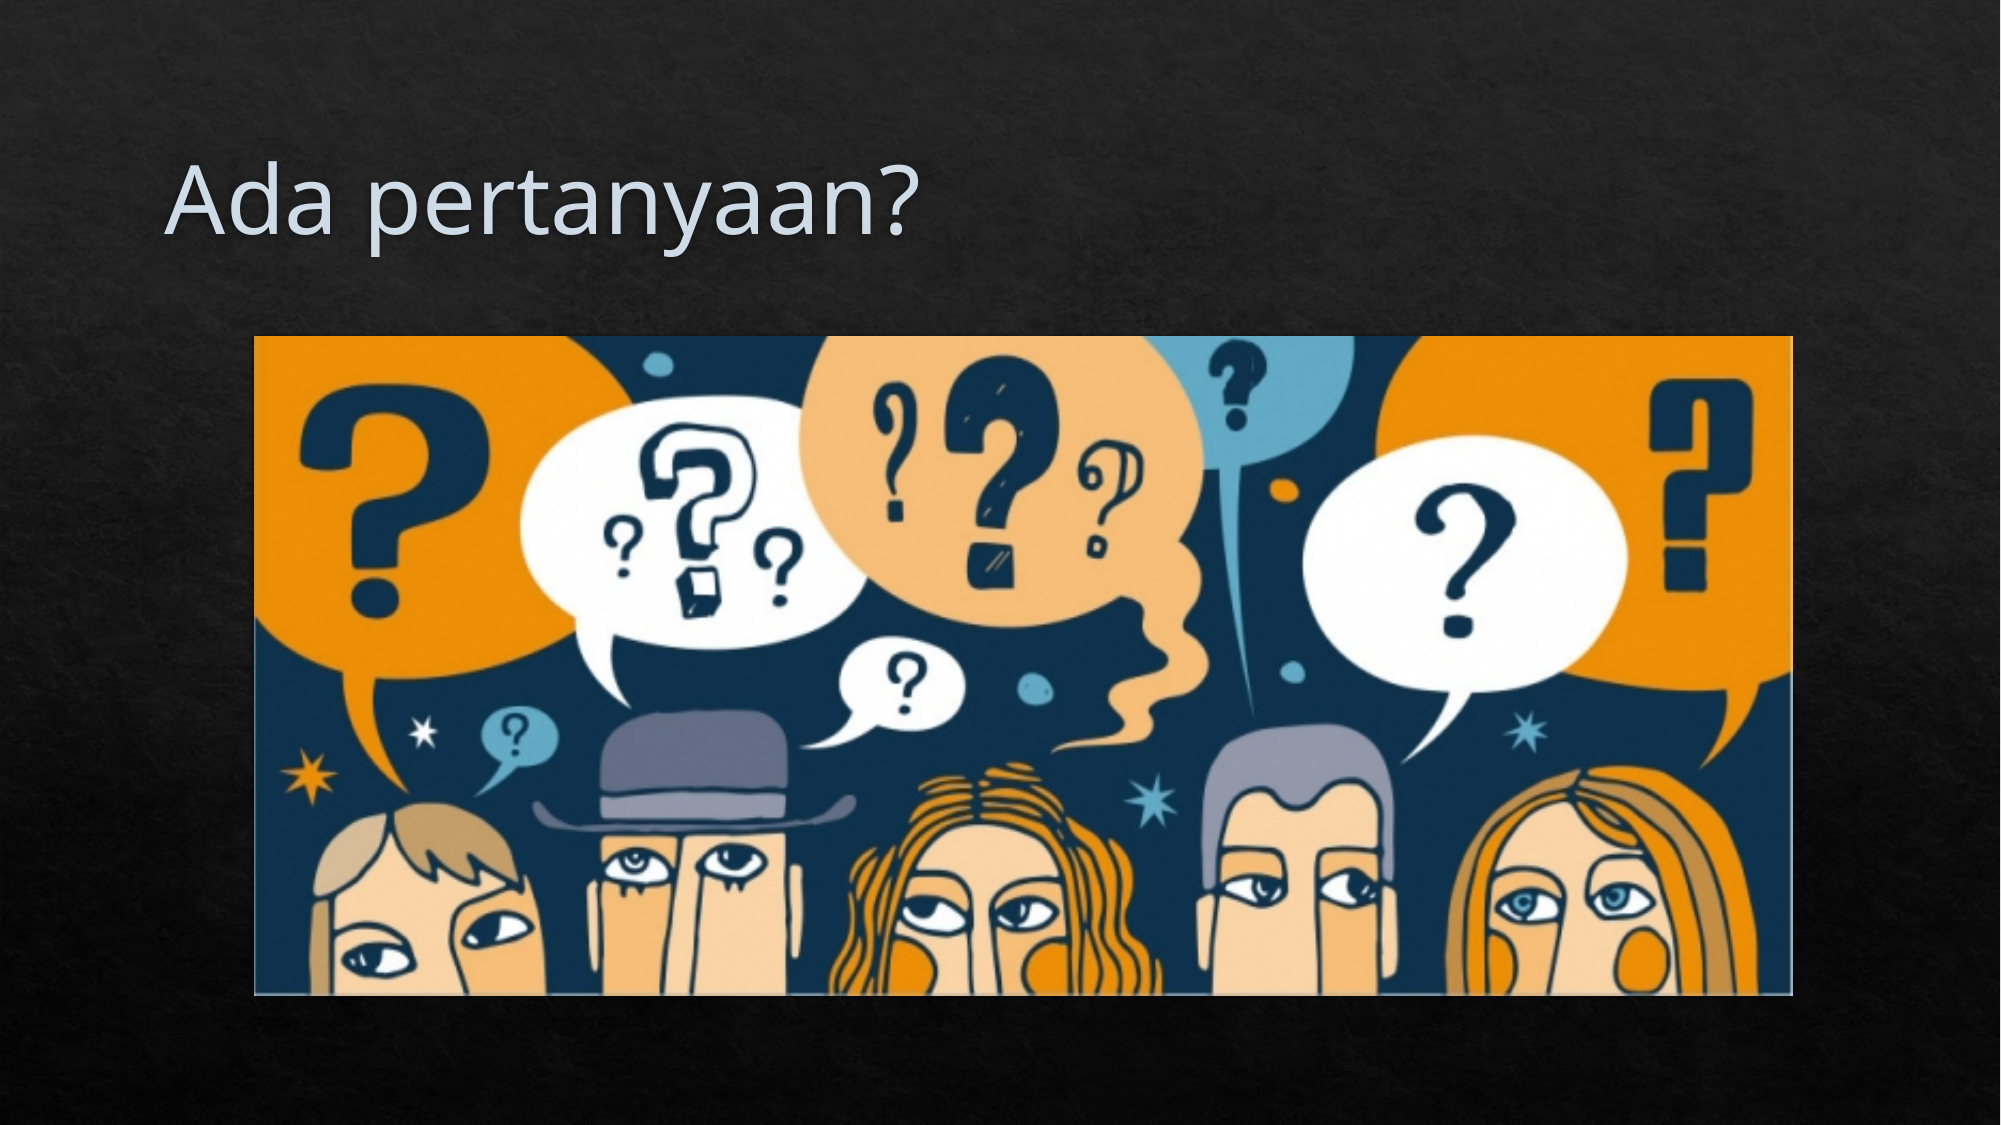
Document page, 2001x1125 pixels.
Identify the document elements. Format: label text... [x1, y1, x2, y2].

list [253, 336, 1793, 997]
title Ada pertanyaan? [149, 99, 1849, 307]
